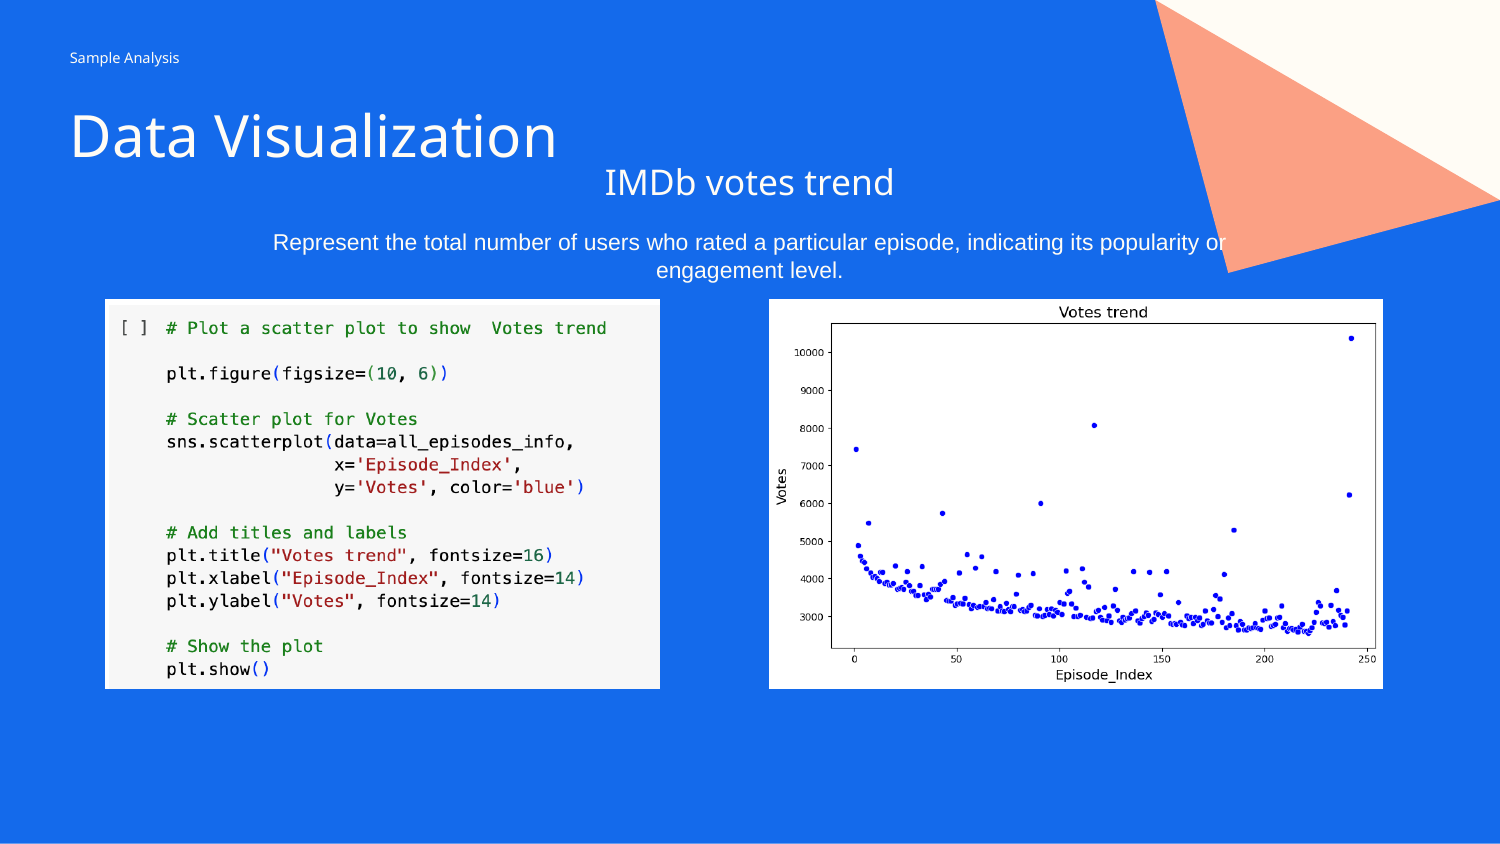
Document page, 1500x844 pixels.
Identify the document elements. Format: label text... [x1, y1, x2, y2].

subtitle Sample Analysis [54, 33, 277, 82]
picture [105, 299, 661, 690]
title Data Visualization [54, 96, 1179, 184]
picture [768, 299, 1383, 690]
list IMDb votes trend Represent the total number of users who rated a particular episode, indicating its popularity or engagement level. [232, 145, 1268, 650]
